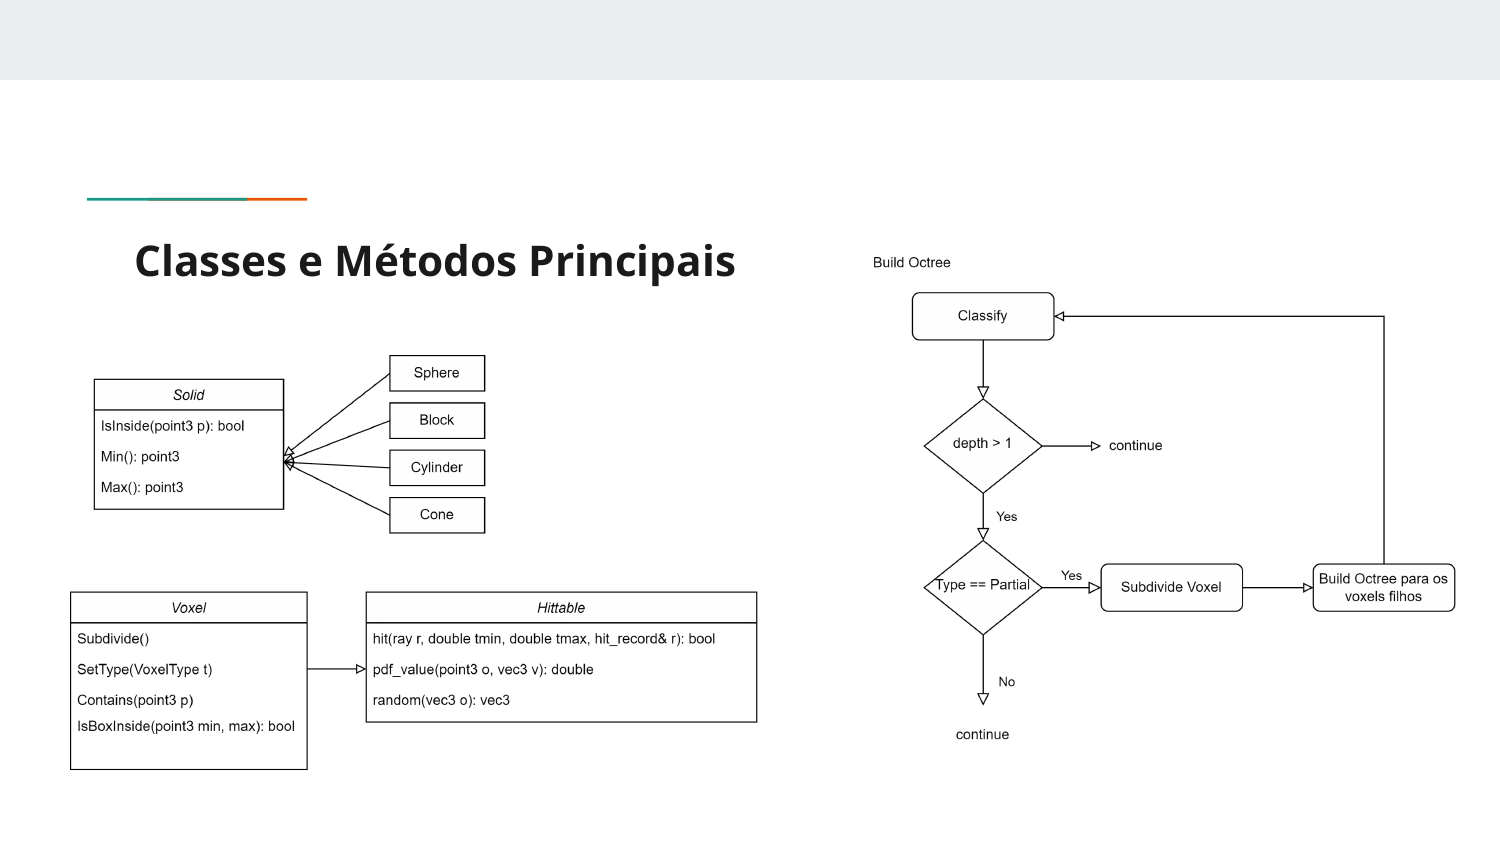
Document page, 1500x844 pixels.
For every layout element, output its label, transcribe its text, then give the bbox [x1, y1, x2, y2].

picture [840, 233, 1467, 764]
title Classes e Métodos Principais [119, 216, 1381, 305]
picture [58, 343, 769, 783]
